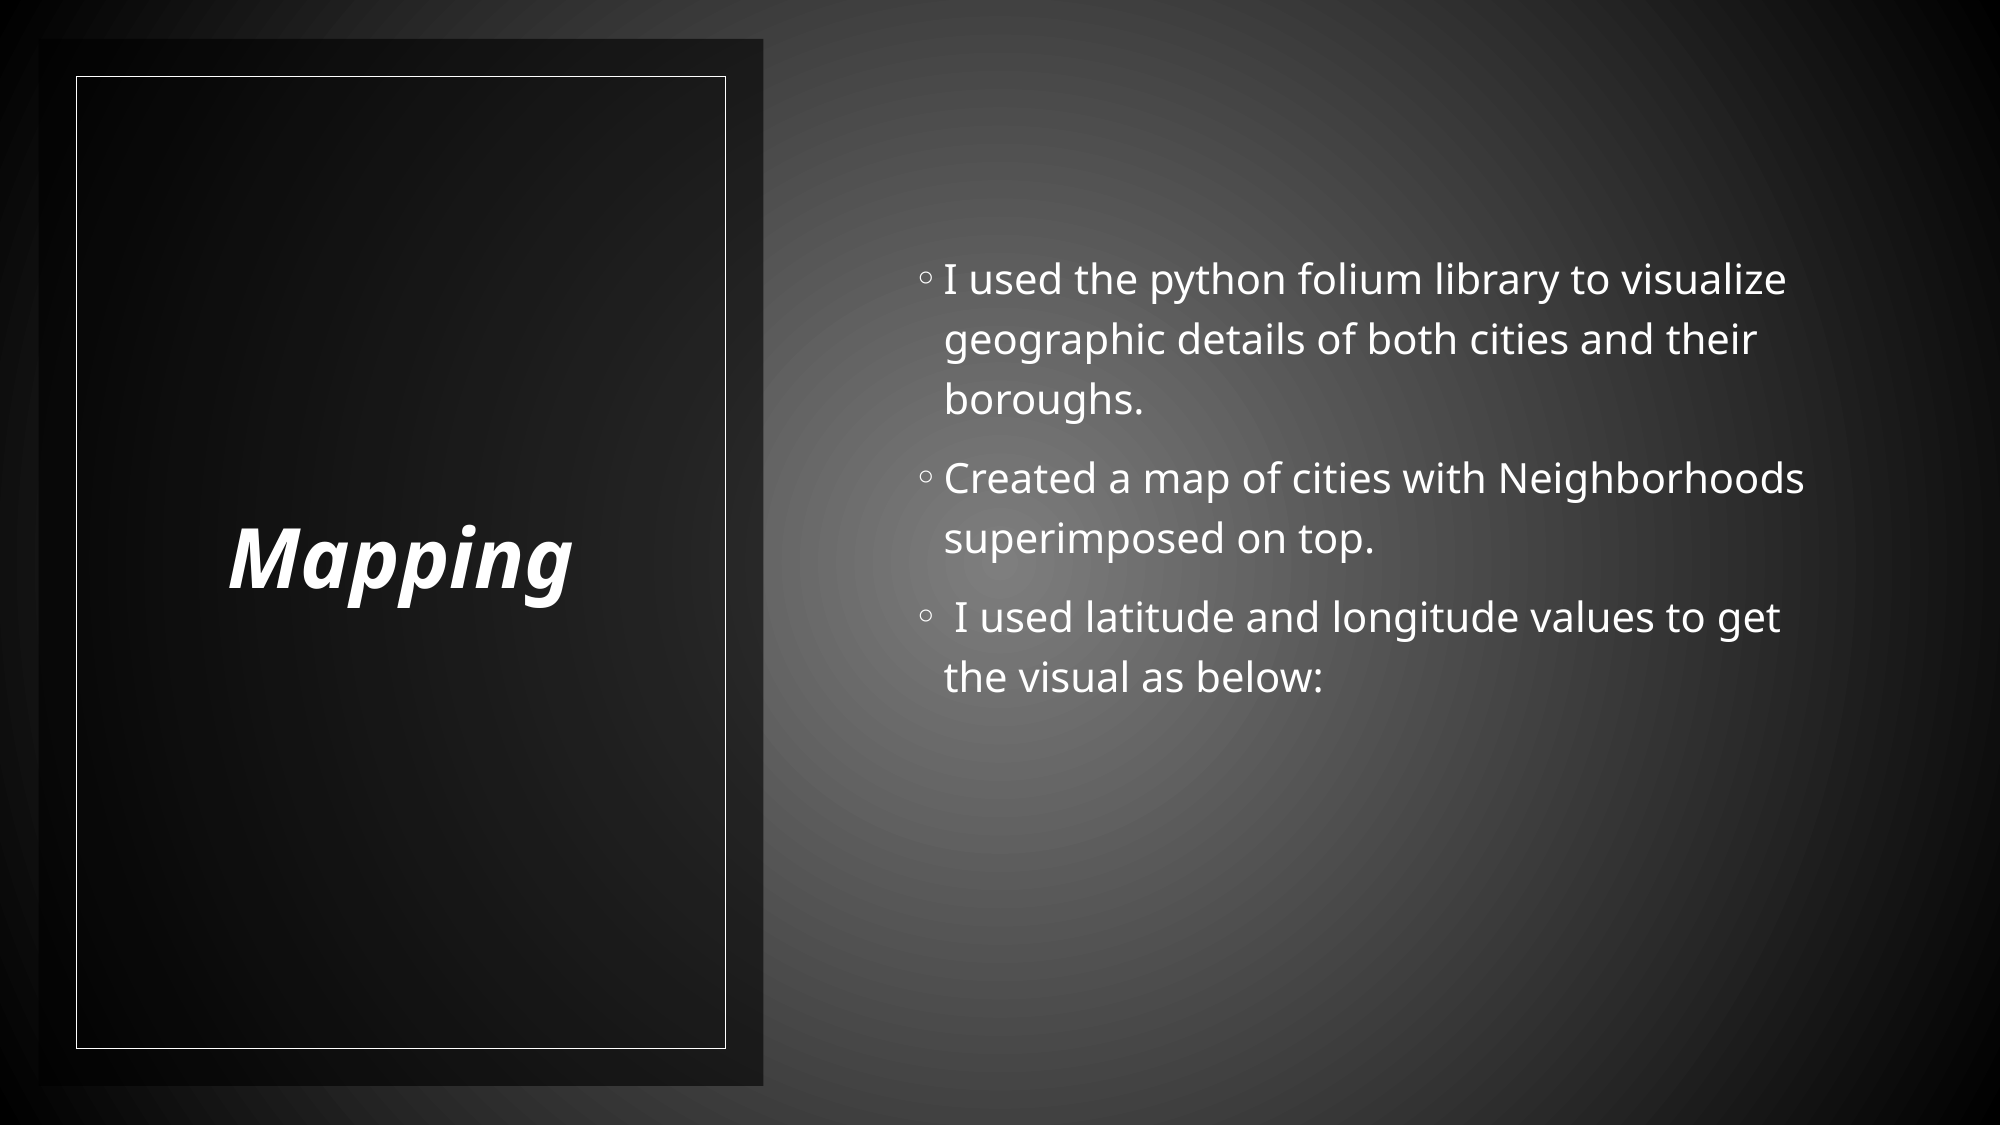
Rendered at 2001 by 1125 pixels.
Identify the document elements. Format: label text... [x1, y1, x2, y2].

title Mapping [110, 143, 692, 980]
text_box [0, 0, 2000, 1125]
text_box [76, 76, 726, 1049]
text_box [38, 38, 764, 1086]
list I used the python folium library to visualize geographic details of both cities and their boroughs. Created a map of cities with Neighborhoods superimposed on top. I used latitude and longitude values to get the visual as below: [898, 91, 1825, 990]
